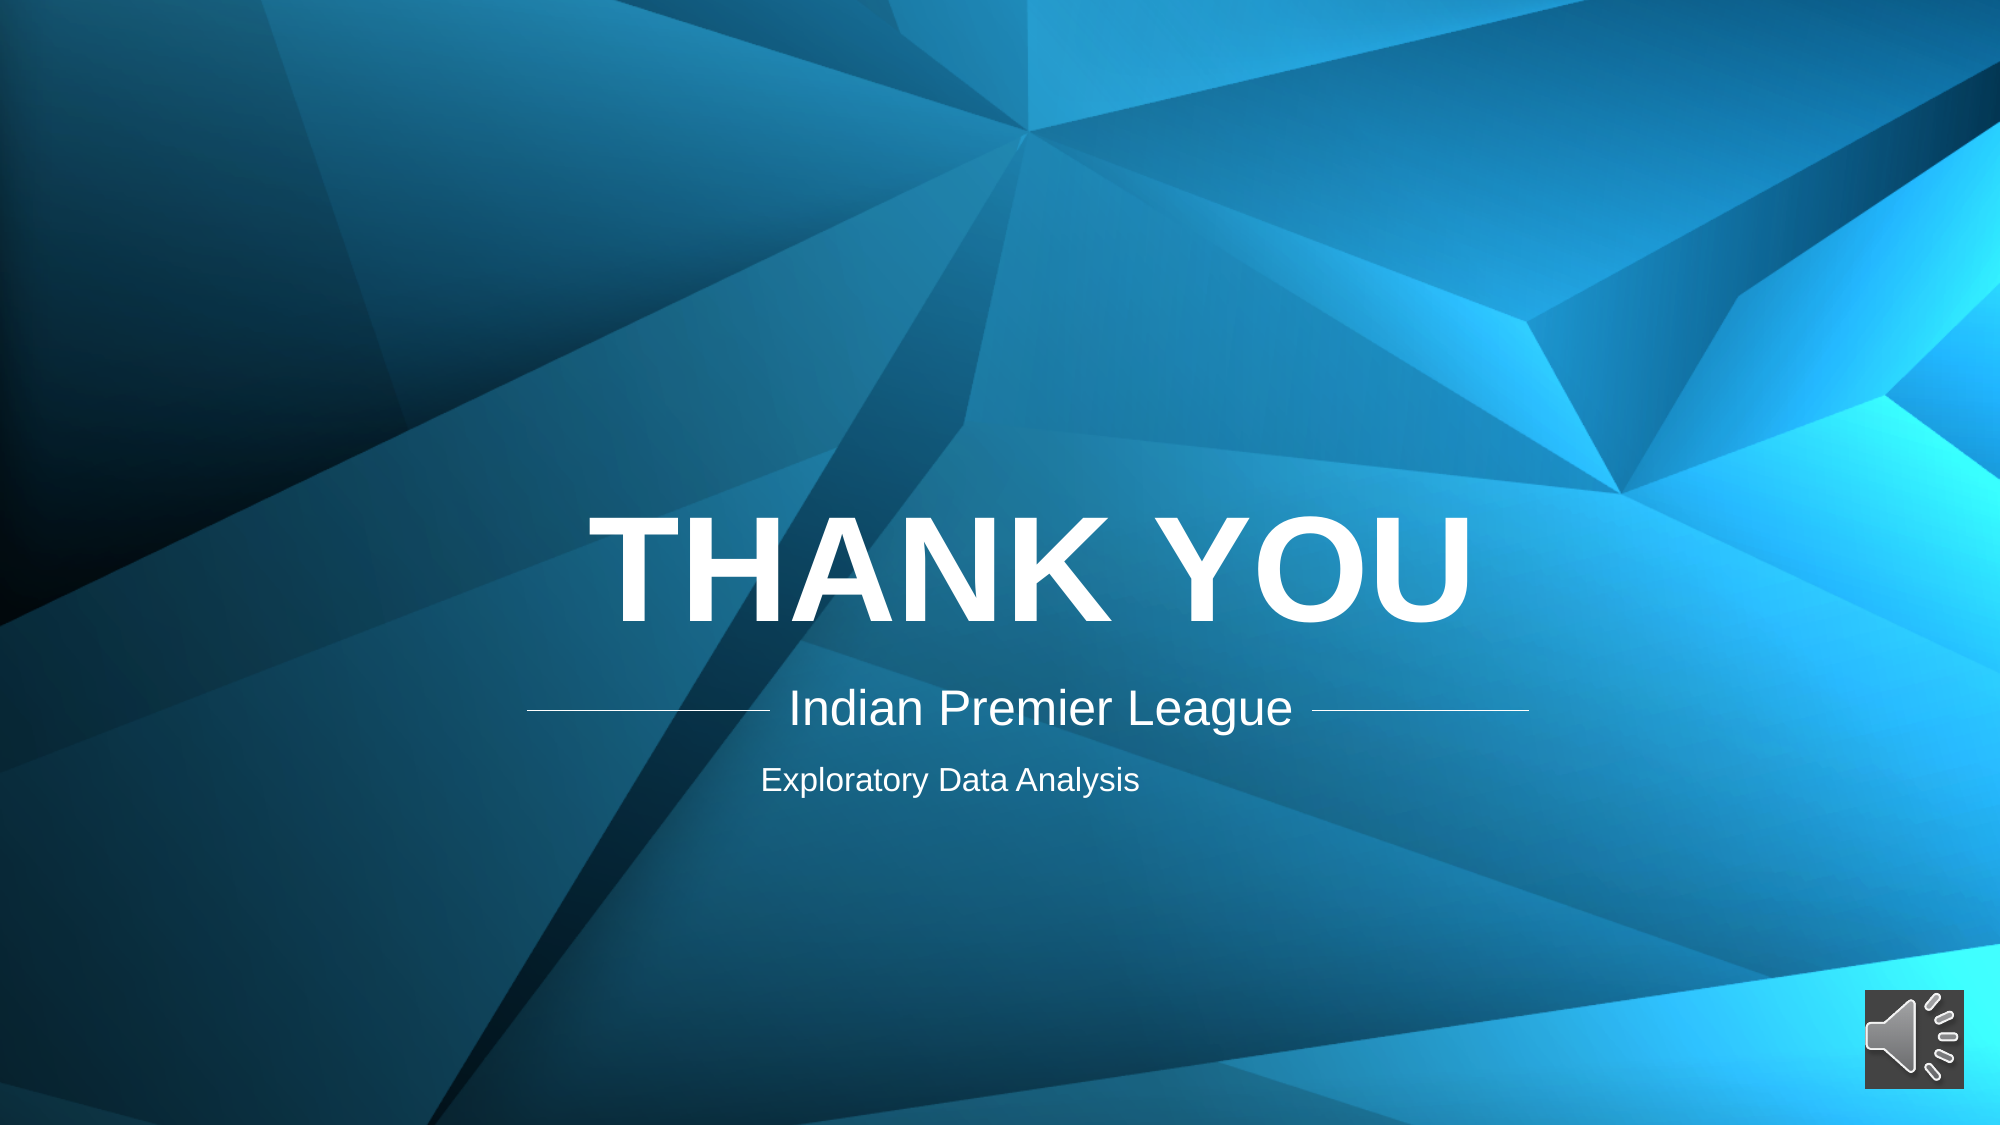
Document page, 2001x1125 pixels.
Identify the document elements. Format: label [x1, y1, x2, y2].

text_box [526, 668, 1529, 744]
picture [0, 0, 2000, 1125]
